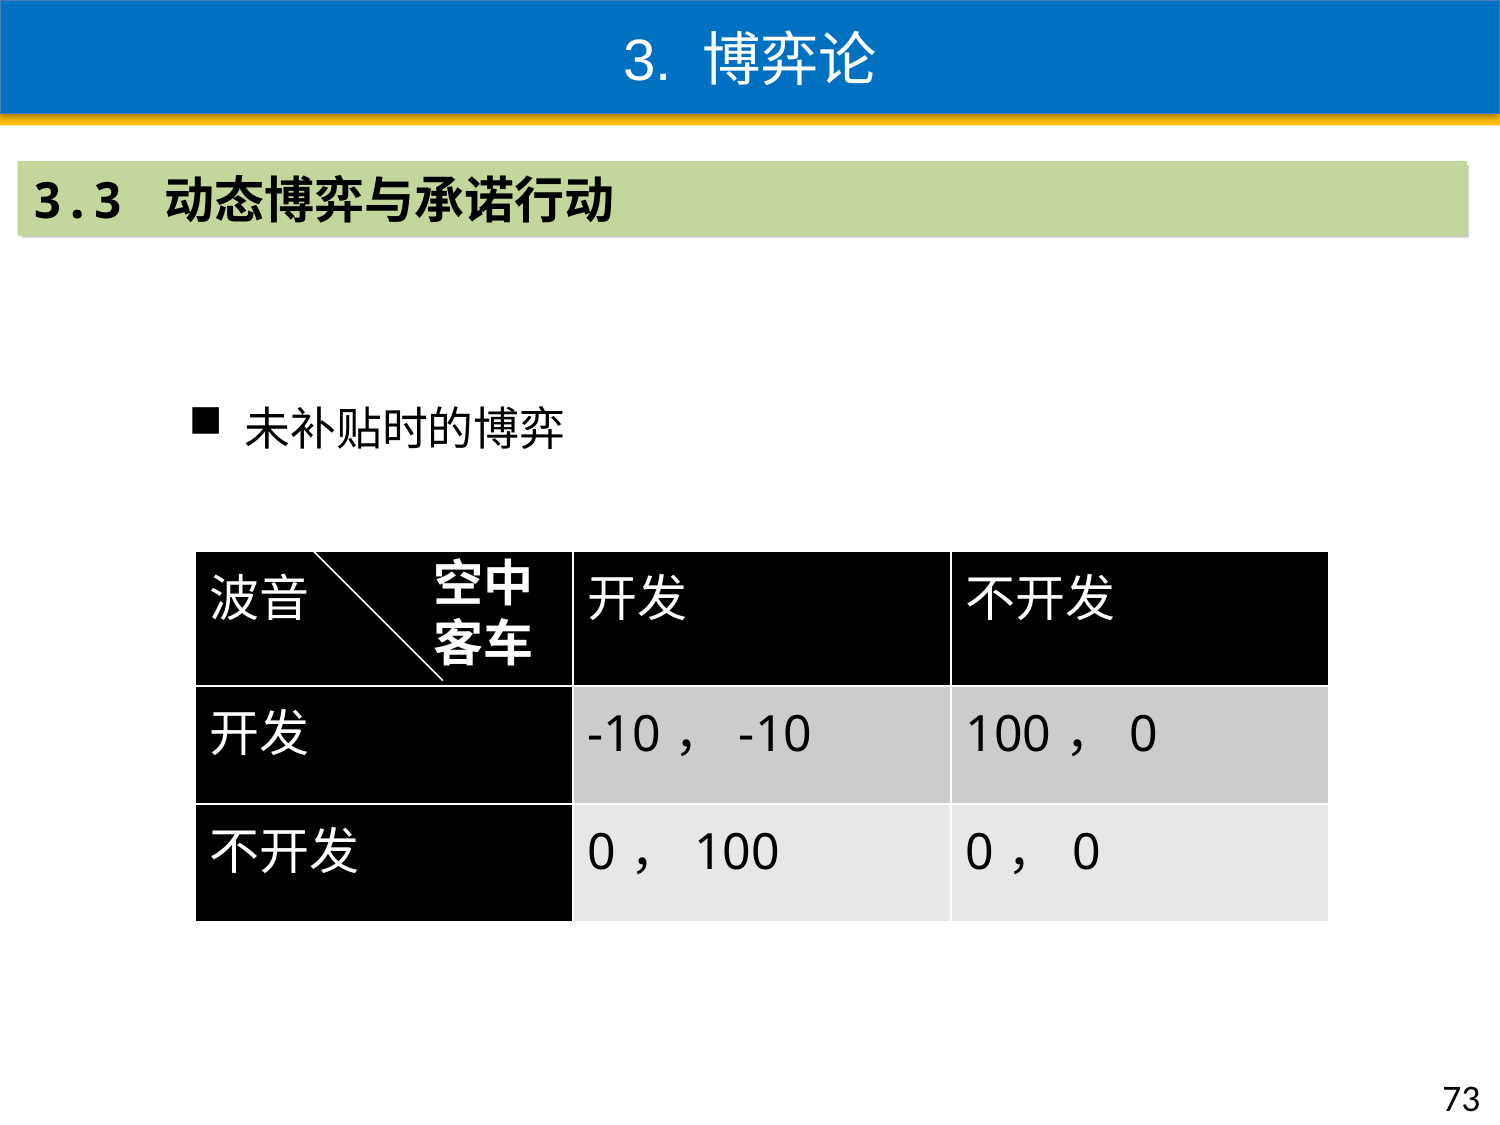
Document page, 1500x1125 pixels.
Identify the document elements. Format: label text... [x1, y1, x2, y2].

table_cell 0，100 [574, 805, 950, 921]
table_cell 开发 [196, 687, 572, 803]
text_box 3. 博弈论 [0, 0, 1500, 114]
table_cell 不开发 [196, 805, 572, 921]
table_header 开发 [574, 552, 950, 685]
text_box 未补贴时的博弈 [135, 392, 657, 462]
table_header 波音 [196, 552, 309, 685]
table_cell 100，0 [952, 687, 1328, 803]
text_box 73 [1427, 1066, 1499, 1125]
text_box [312, 550, 444, 681]
table_cell -10，-10 [574, 687, 950, 803]
table_header 不开发 [952, 552, 1328, 685]
table_cell 0，0 [952, 805, 1328, 921]
text_box 3.3 动态博弈与承诺行动 [17, 160, 1467, 236]
text_box 空中客车 [419, 544, 597, 679]
table_header 波音 [447, 679, 572, 685]
